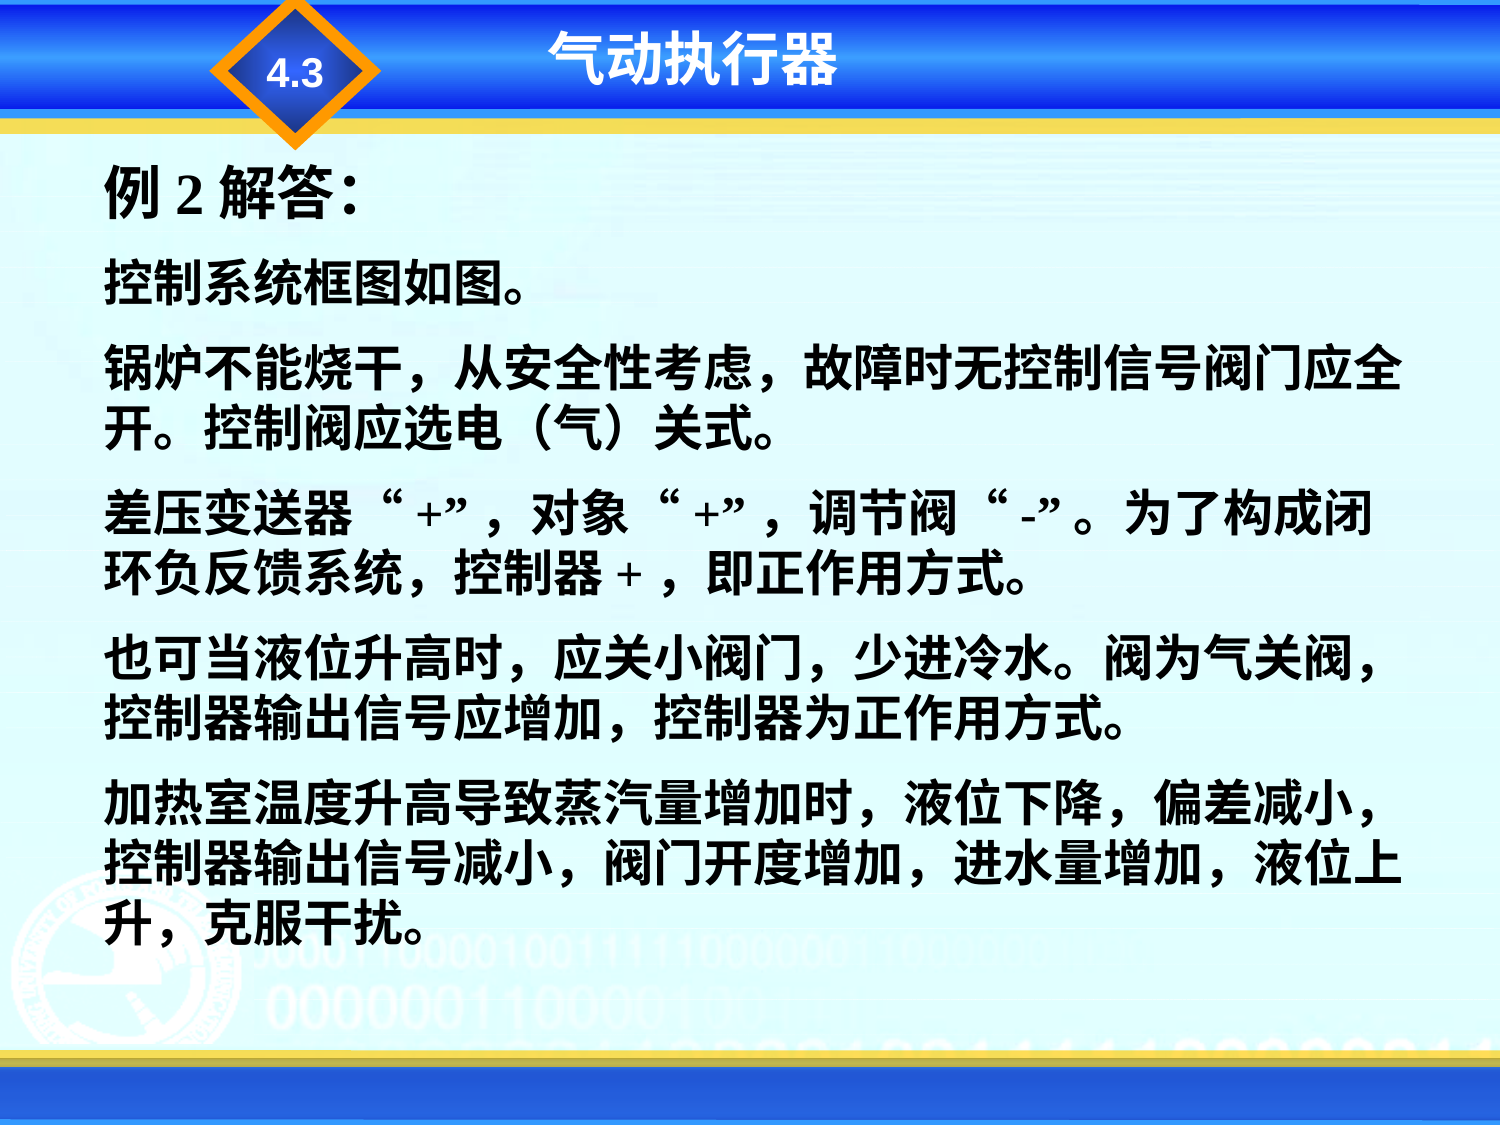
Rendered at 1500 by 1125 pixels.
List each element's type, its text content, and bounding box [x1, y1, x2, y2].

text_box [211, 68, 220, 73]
text_box 4.3 [218, 0, 373, 142]
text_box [219, 51, 238, 64]
text_box 例2解答： 控制系统框图如图。 锅炉不能烧干，从安全性考虑，故障时无控制信号阀门应全开。控制阀应选电（气）关式。 差压变送器“+”，对象“+”，调节阀“-”。为了构成闭环负反馈系统，控制器+，即正作用方式。 也可当液位升高时，应关小阀门，少进冷水。阀为气关阀，控制器输出信号应增加，控制器为正作用方式。 加热室温度升高导致蒸汽量增加时，液位下降，偏差减小，控制器输出信号减小，阀门开度增加，进水量增加，液位上升，克服干扰。 [88, 148, 1419, 959]
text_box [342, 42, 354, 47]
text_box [352, 51, 372, 64]
text_box 气动执行器 [532, 15, 854, 100]
picture [0, 1067, 1500, 1120]
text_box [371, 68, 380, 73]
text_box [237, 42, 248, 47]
